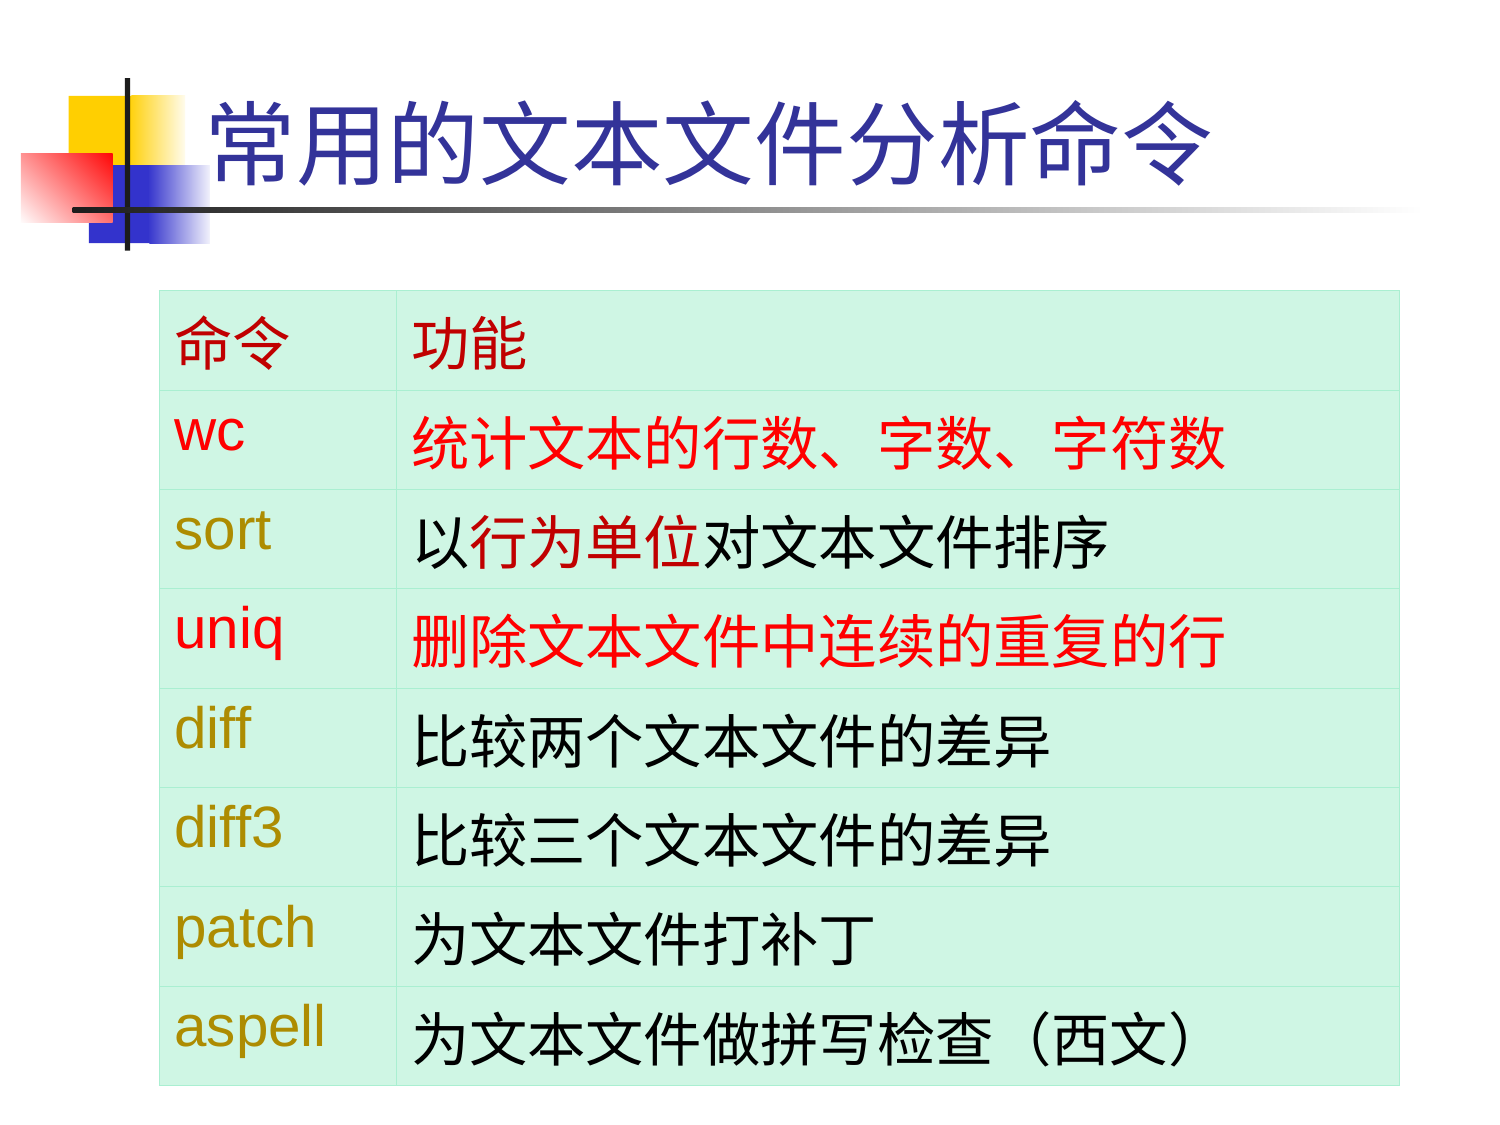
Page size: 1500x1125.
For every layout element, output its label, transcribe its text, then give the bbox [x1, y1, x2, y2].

table_cell diff3 [160, 788, 396, 886]
table_cell diff [160, 689, 396, 787]
table_cell aspell [160, 987, 396, 1085]
table_header 命令 [160, 291, 396, 390]
table_cell 删除文本文件中连续的重复的行 [397, 589, 1399, 688]
table_cell 比较三个文本文件的差异 [397, 788, 1399, 886]
table_cell 为文本文件打补丁 [397, 887, 1399, 986]
table_cell 为文本文件做拼写检查（西文） [397, 987, 1399, 1085]
title 常用的文本文件分析命令 [189, 31, 1468, 205]
table_cell sort [160, 490, 396, 588]
table_cell 以行为单位对文本文件排序 [397, 490, 1399, 588]
table_header 功能 [397, 291, 1399, 390]
table_cell 比较两个文本文件的差异 [397, 689, 1399, 787]
table_cell 统计文本的行数、字数、字符数 [397, 391, 1399, 489]
table_cell uniq [160, 589, 396, 688]
table_cell wc [160, 391, 396, 489]
table_cell patch [160, 887, 396, 986]
